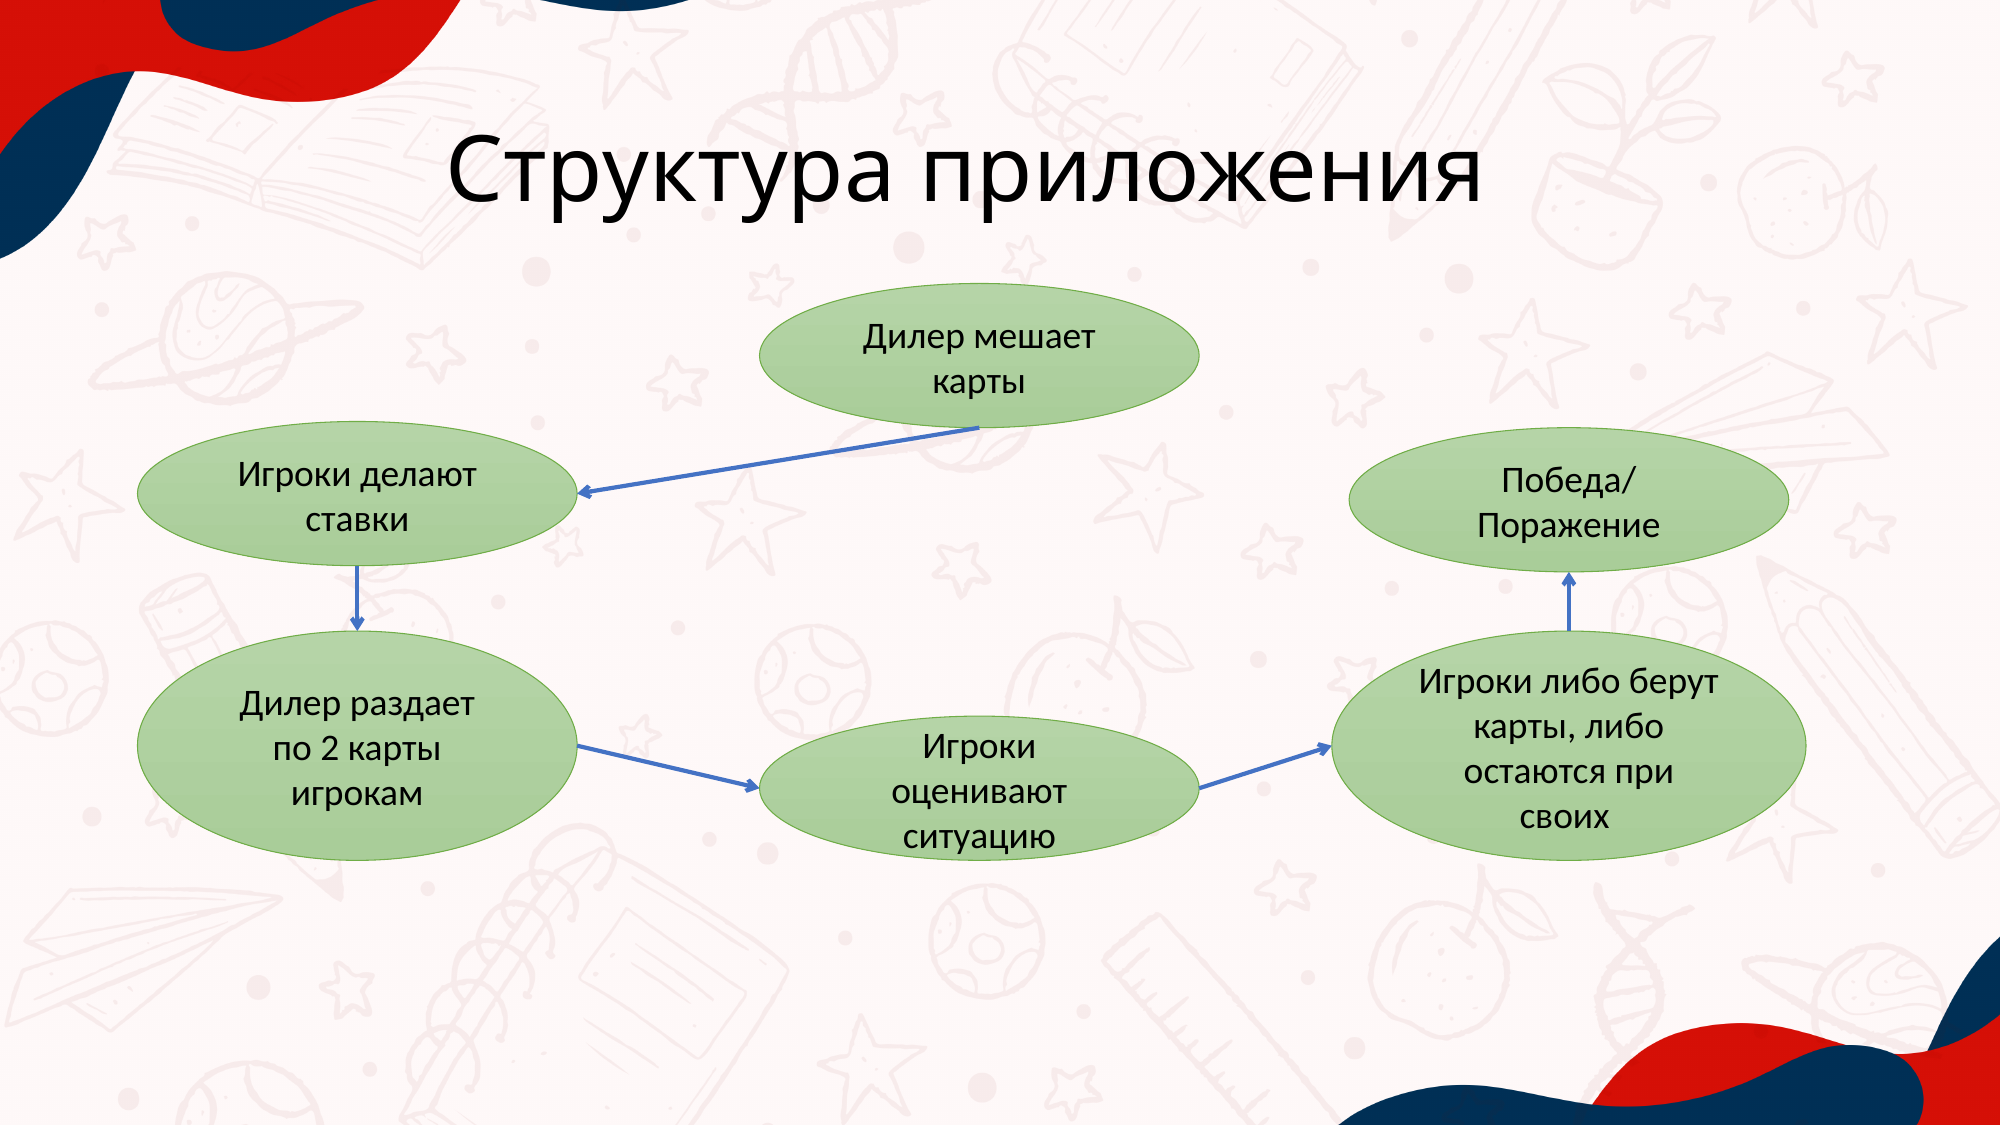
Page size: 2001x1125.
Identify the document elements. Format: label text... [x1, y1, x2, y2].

text_box Победа/Поражение [1348, 427, 1790, 573]
text_box Игроки оценивают ситуацию [759, 715, 1200, 861]
text_box Дилер раздает по 2 карты игрокам [136, 630, 578, 861]
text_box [577, 745, 760, 789]
text_box Дилер мешает карты [758, 282, 1200, 429]
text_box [1199, 745, 1332, 789]
text_box Игроки делают ставки [136, 420, 578, 567]
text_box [577, 427, 980, 494]
text_box Игроки либо берут карты, либо остаются при своих [1331, 630, 1807, 861]
picture [0, 0, 2000, 1125]
title Структура приложения [103, 62, 1829, 281]
